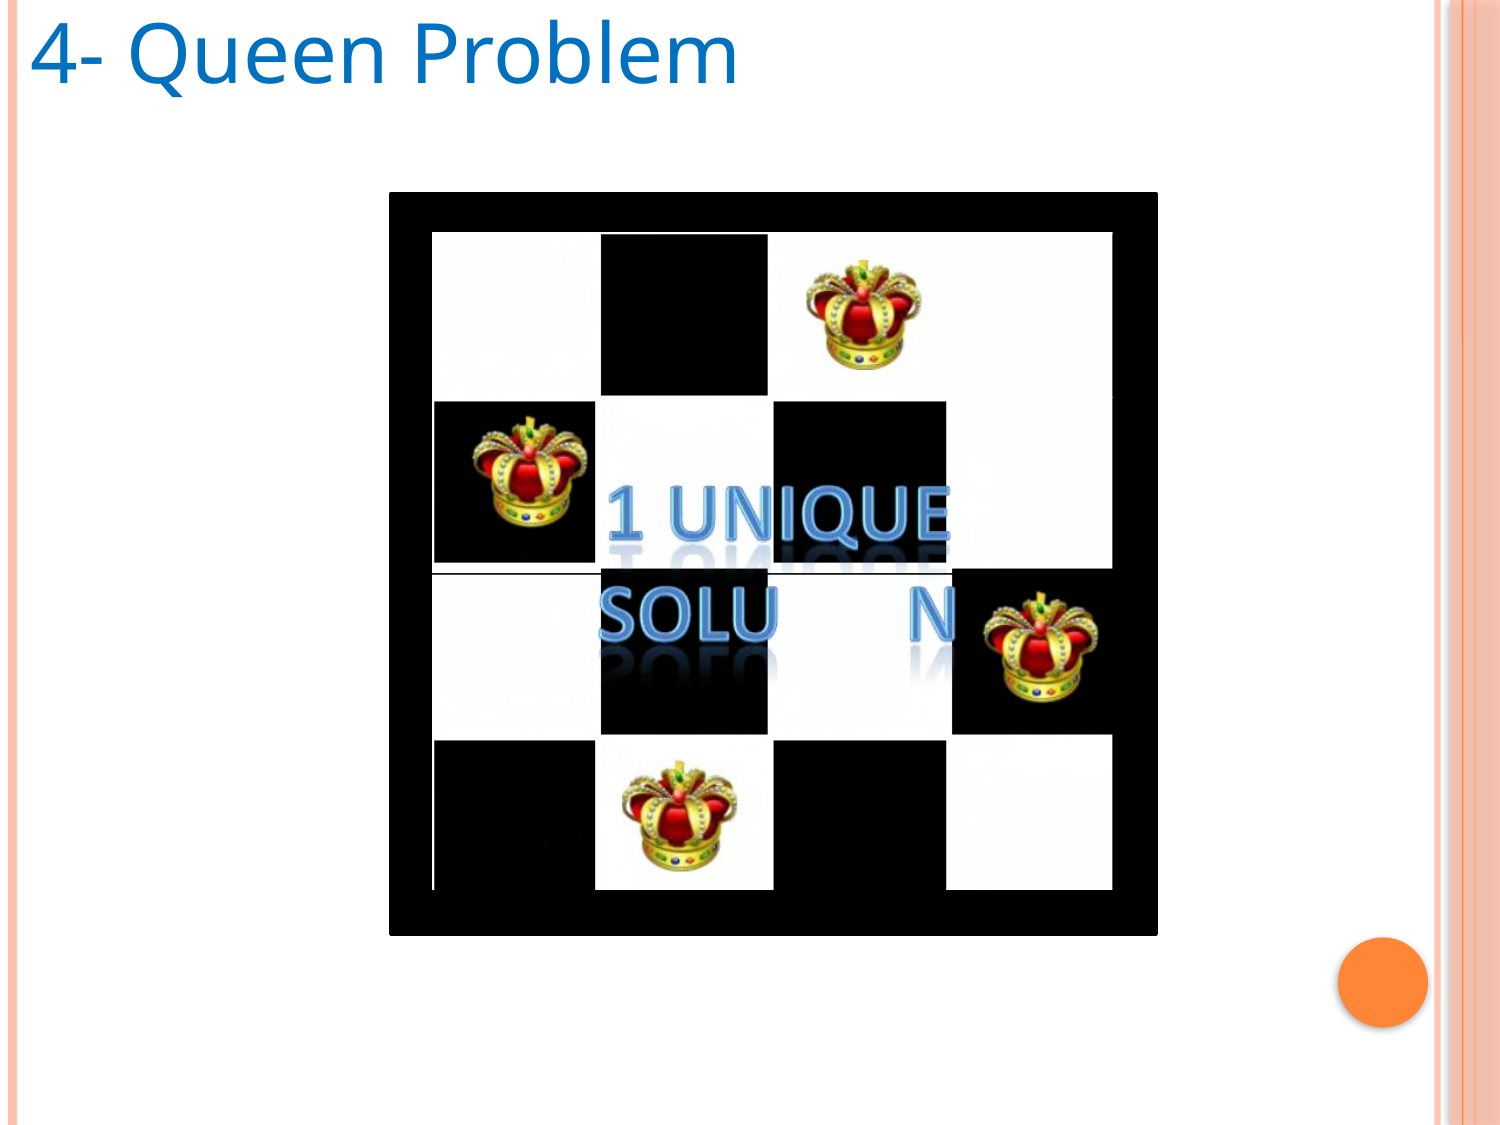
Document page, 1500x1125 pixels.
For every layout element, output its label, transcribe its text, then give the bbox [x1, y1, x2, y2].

text_box [391, 193, 1156, 934]
text_box 4- Queen Problem [14, 40, 757, 108]
